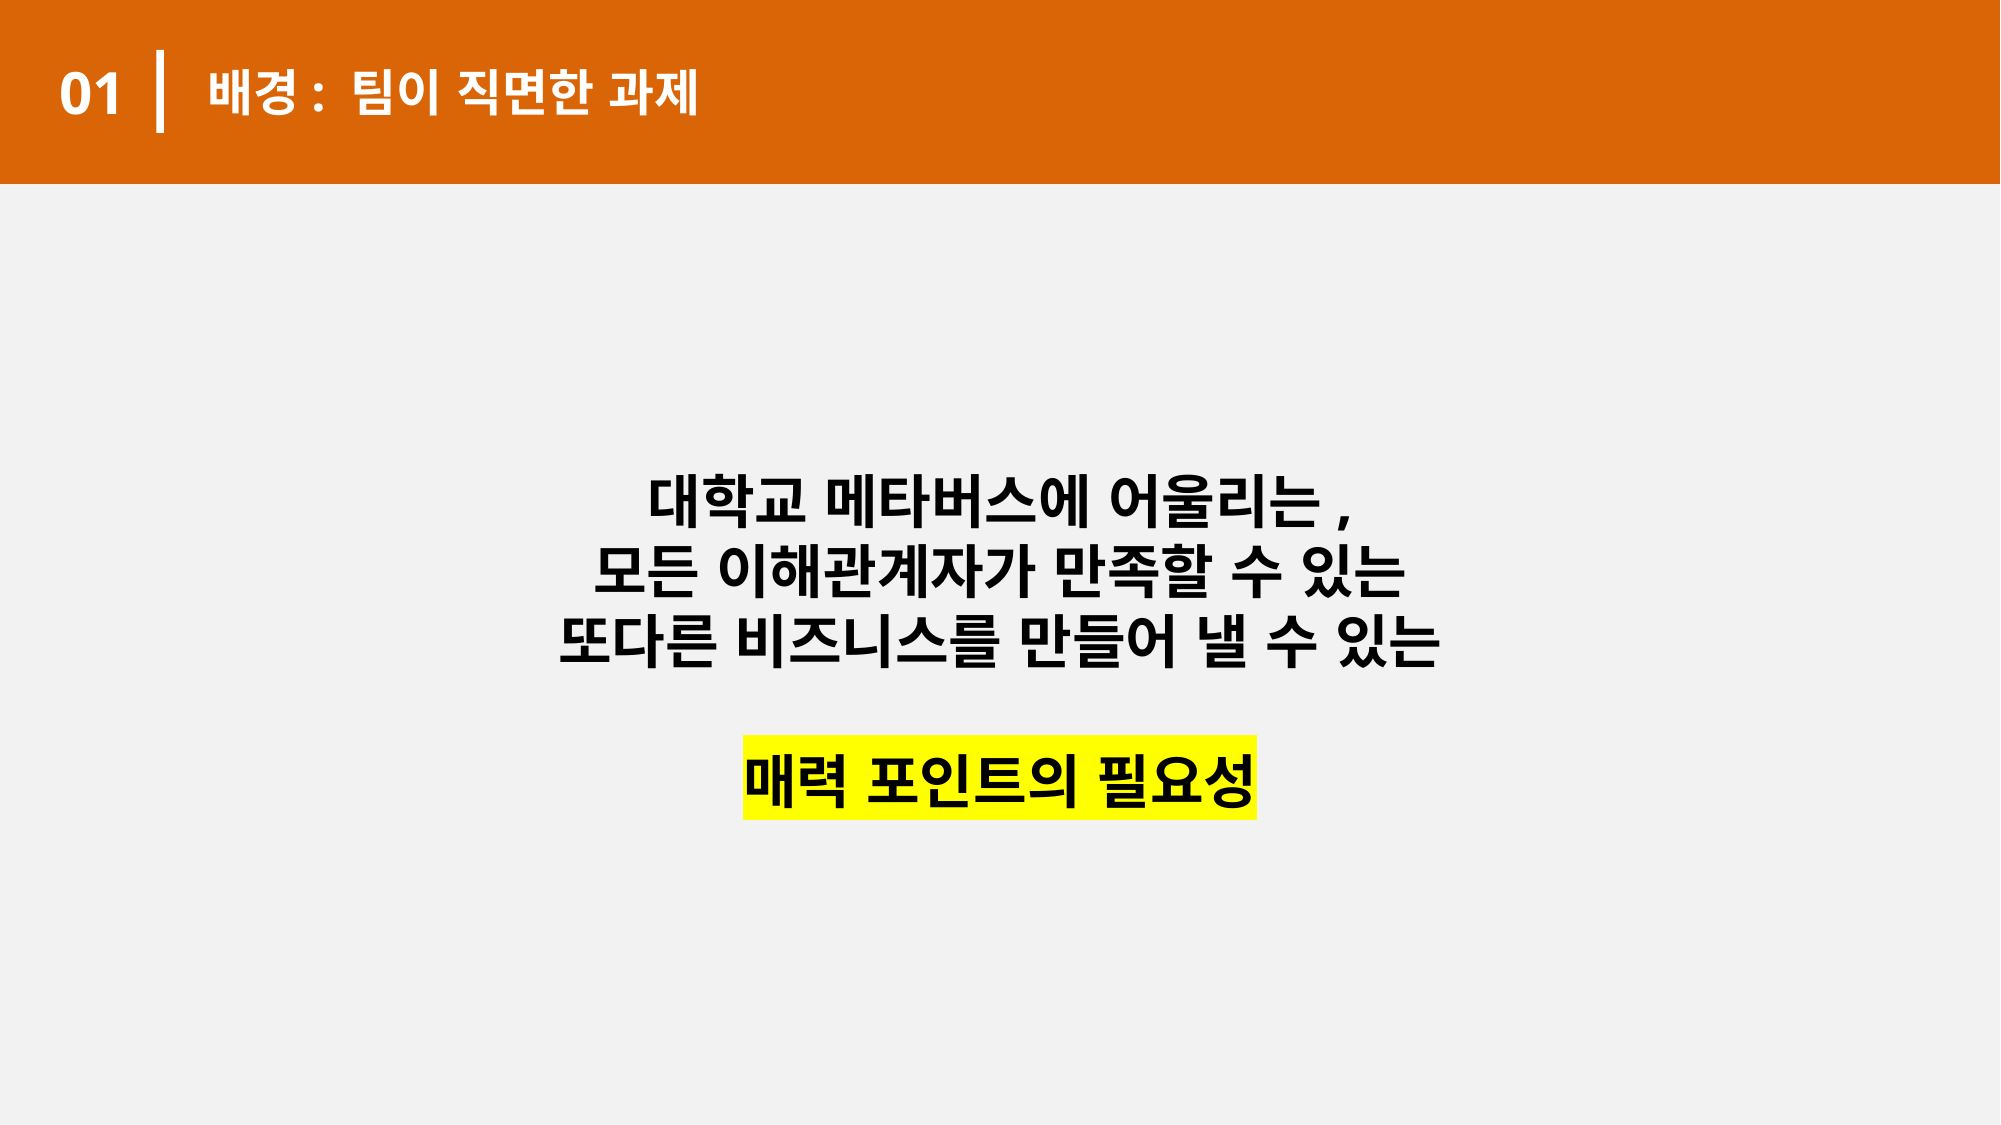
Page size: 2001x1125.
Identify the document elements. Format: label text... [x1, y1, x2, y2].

text_box ae동국 [1771, 53, 1956, 189]
text_box 대학교 메타버스에 어울리는, 모든 이해관계자가 만족할 수 있는 또다른 비즈니스를 만들어 낼 수 있는 매력 포인트의 필요성 [525, 457, 1475, 823]
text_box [44, 48, 1210, 135]
